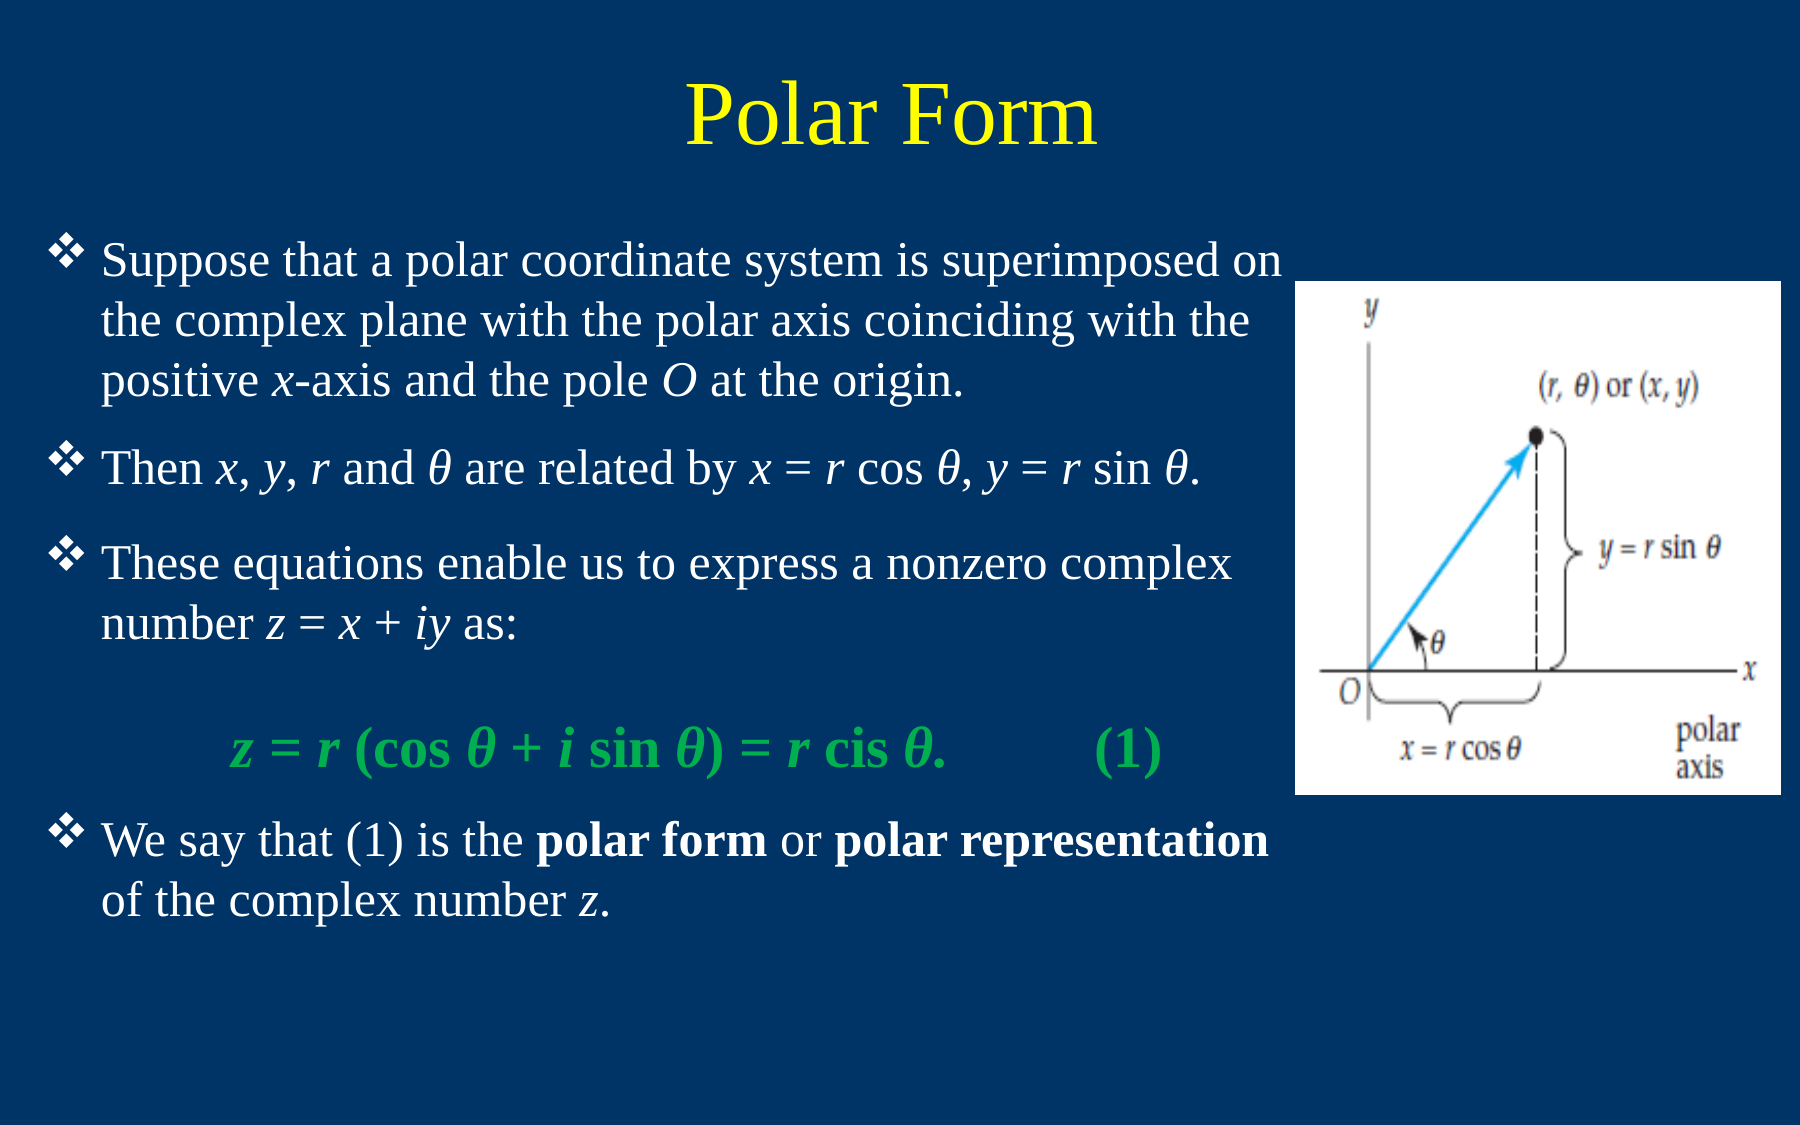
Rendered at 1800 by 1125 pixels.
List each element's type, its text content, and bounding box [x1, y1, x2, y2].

picture [1295, 281, 1781, 795]
title Polar Form [29, 58, 1755, 158]
text_box Suppose that a polar coordinate system is superimposed on the complex plane with the polar axis coinciding with the positive x-axis and the pole O at the origin. Then x, y, r and θ are related by x = r cos θ, y = r sin θ. These equations enable us to express a nonzero complex number z = x + iy as: z = r (cos θ + i sin θ) = r cis θ. (1) We say that (1) is the polar form or polar representation of the complex number z. [29, 219, 1315, 934]
